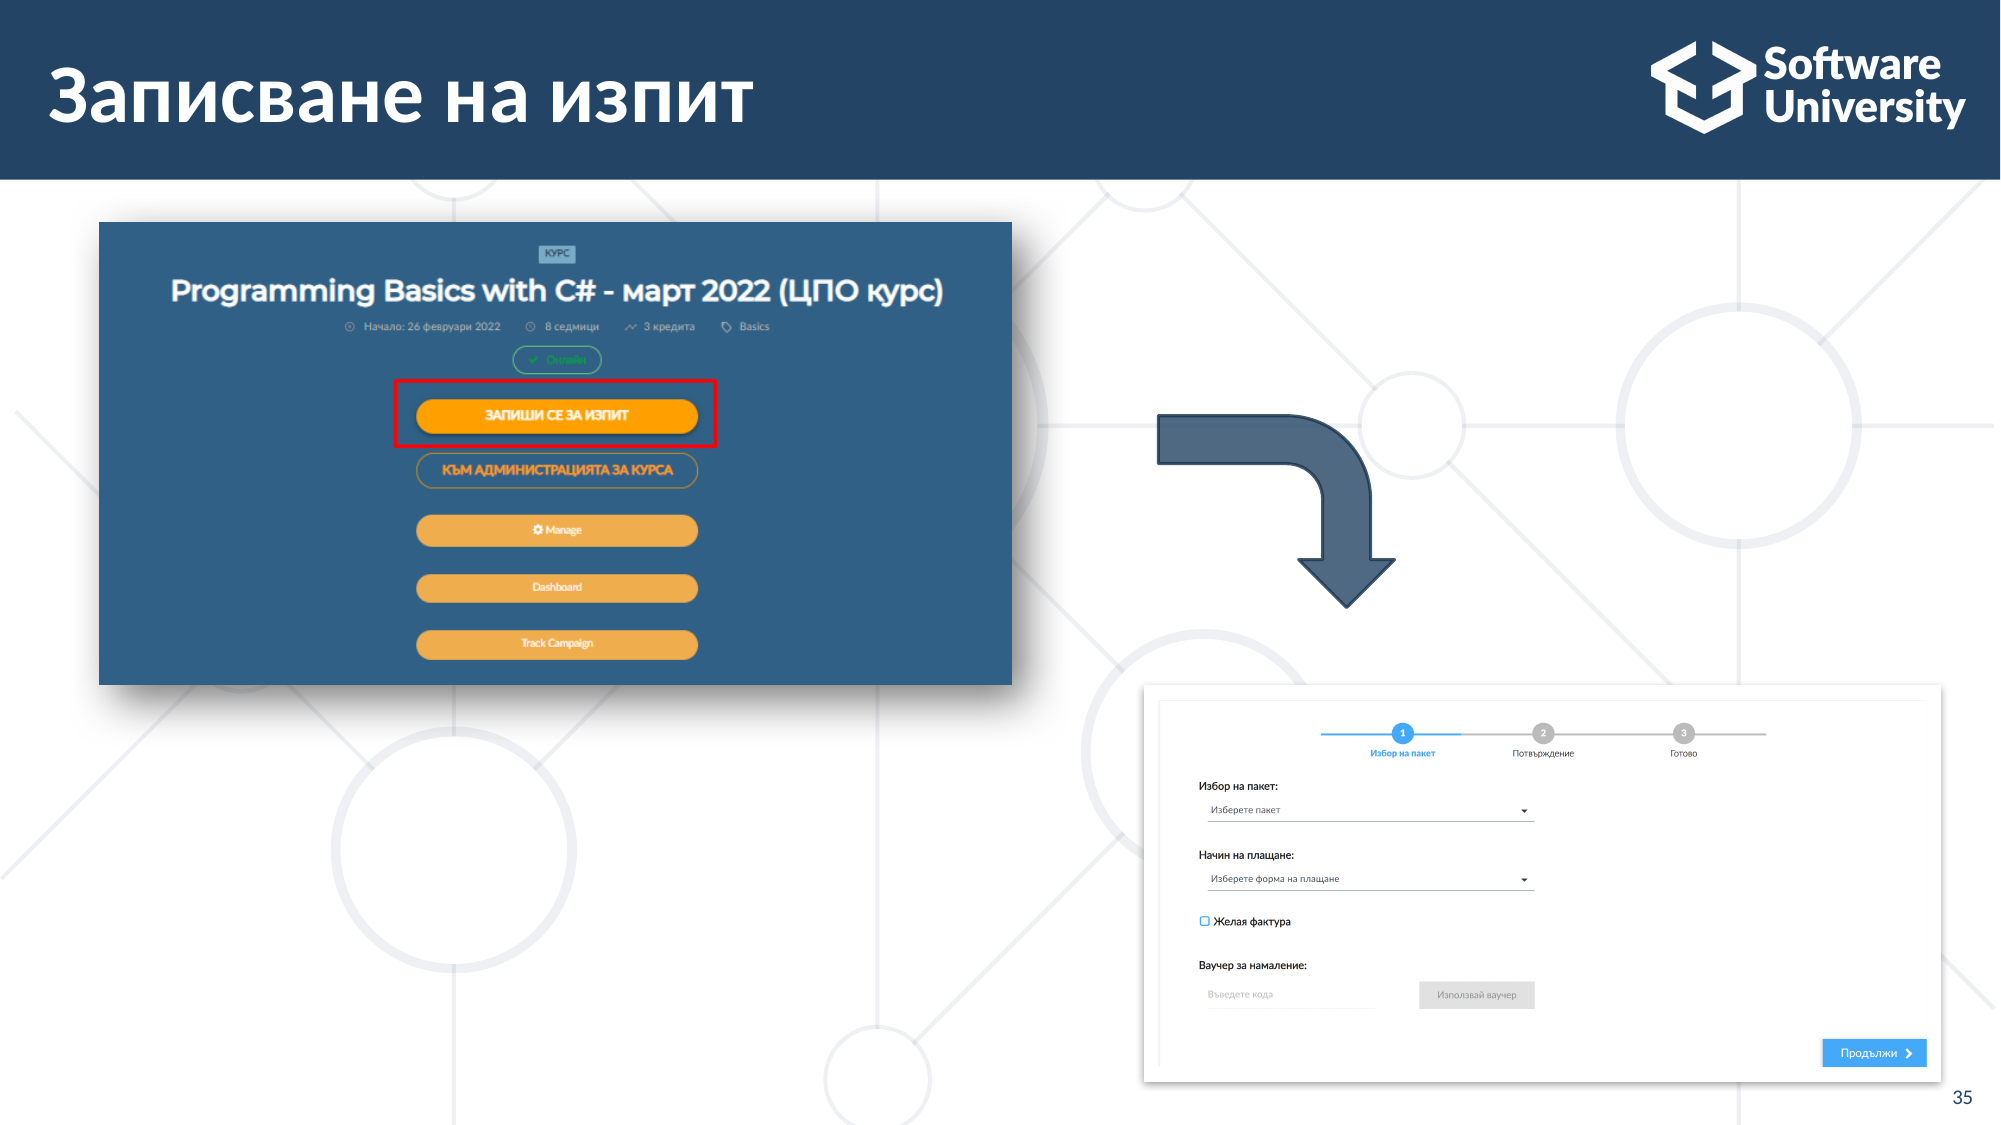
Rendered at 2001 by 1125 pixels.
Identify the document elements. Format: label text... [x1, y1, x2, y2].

title Записване на изпит [31, 16, 1625, 162]
text_box [1156, 413, 1397, 610]
picture [1651, 41, 1966, 134]
picture [99, 222, 1013, 686]
slide_number 35 [1927, 1067, 1989, 1117]
picture [1158, 699, 1927, 1068]
